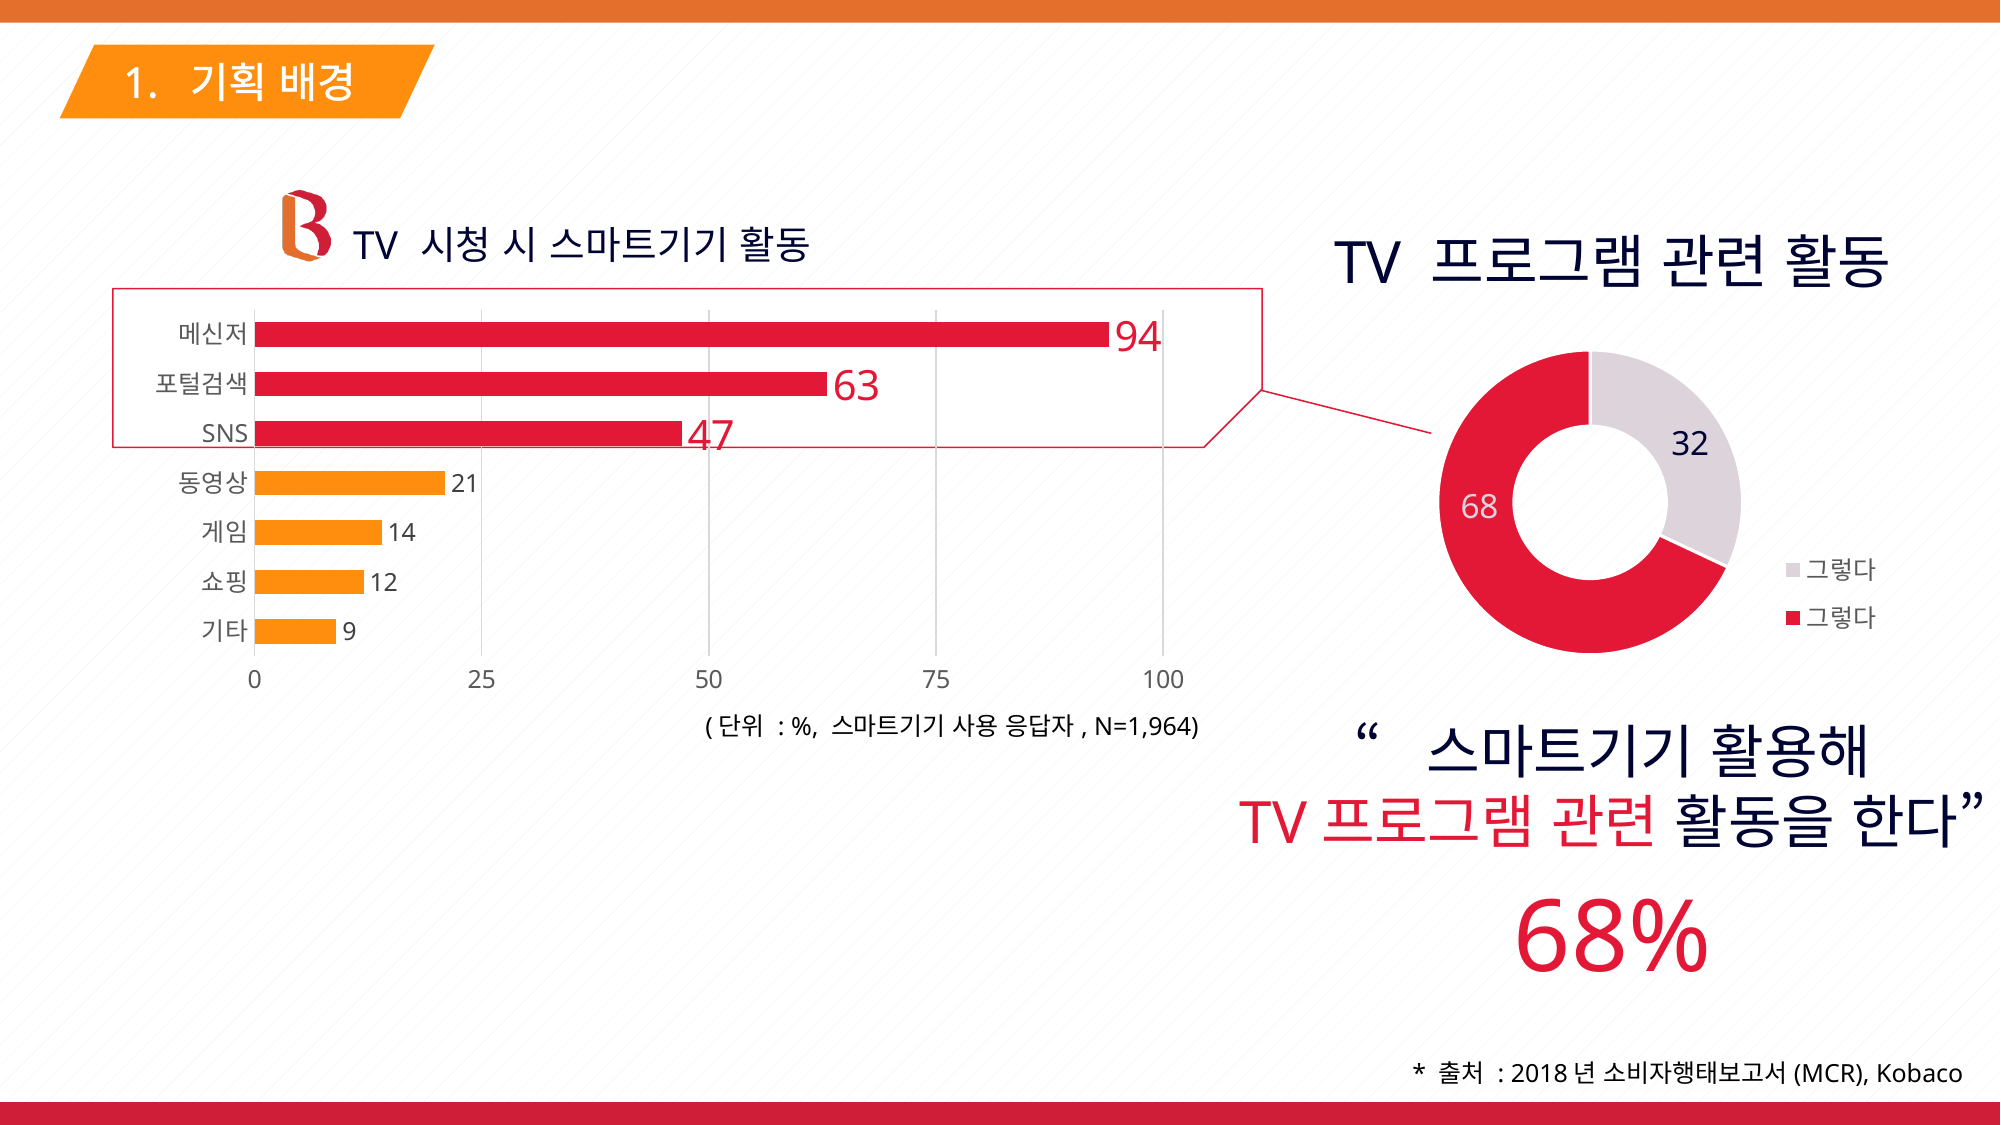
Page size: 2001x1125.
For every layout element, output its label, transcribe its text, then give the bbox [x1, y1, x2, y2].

chart [133, 205, 1207, 707]
text_box TV 프로그램 관련 활동 [1319, 218, 1907, 286]
text_box 68% [1499, 863, 1727, 999]
text_box [0, 1100, 2000, 1125]
text_box * 출처 : 2018년 소비자행태보고서(MCR), Kobaco [1397, 1049, 1979, 1095]
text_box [59, 44, 435, 119]
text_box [1212, 288, 1371, 448]
chart [1376, 222, 1921, 690]
picture [265, 172, 342, 205]
text_box “스마트기기 활용해 TV프로그램 관련 활동을 한다” [1224, 707, 2000, 863]
text_box (단위 : %, 스마트기기 사용 응답자, N=1,964) [690, 702, 1214, 748]
text_box [0, 0, 2000, 25]
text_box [112, 288, 128, 448]
